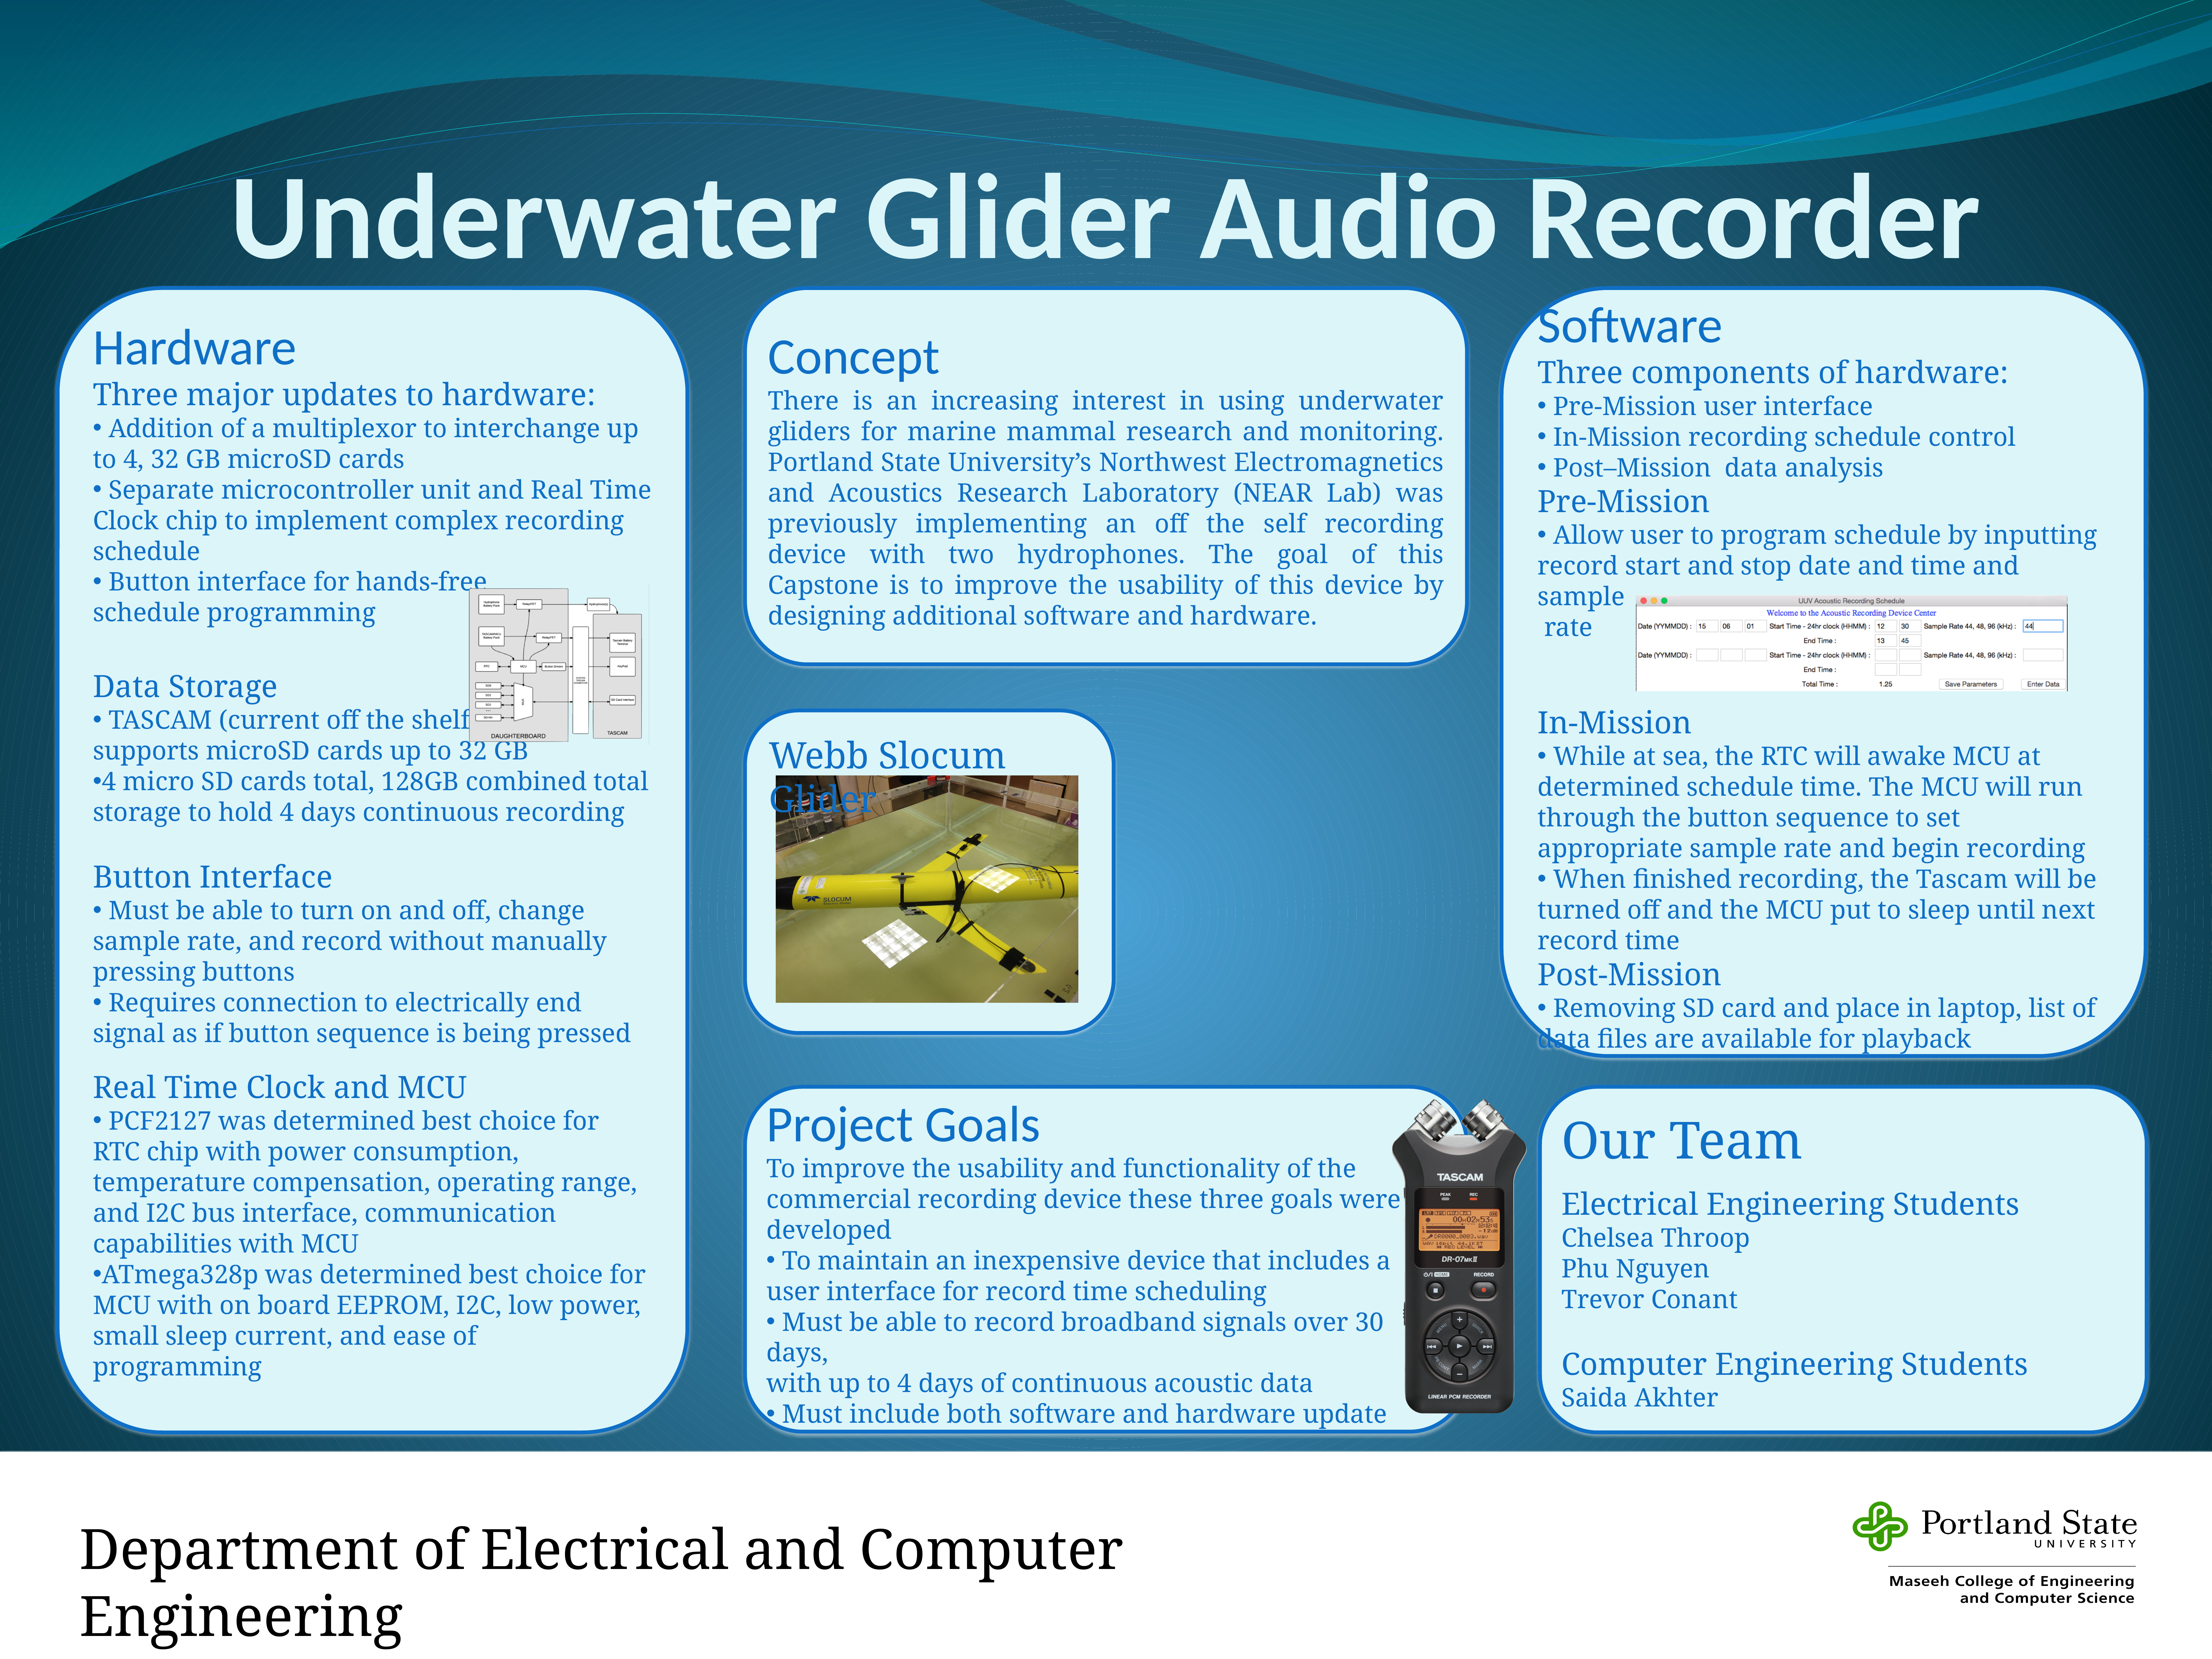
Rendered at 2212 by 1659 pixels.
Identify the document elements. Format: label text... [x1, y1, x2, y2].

text_box [0, 1451, 2212, 1659]
text_box Our Team Electrical Engineering Students Chelsea Throop Phu Nguyen Trevor Conant Computer Engineering Students Saida Akhter [1549, 1086, 2147, 1433]
text_box Concept There is an increasing interest in using underwater gliders for marine mammal research and monitoring. Portland State University’s Northwest Electromagnetics and Acoustics Research Laboratory (NEAR Lab) was previously implementing an off the self recording device with two hydrophones. The goal of this Capstone is to improve the usability of this device by designing additional software and hardware. [745, 288, 1467, 665]
text_box Project Goals To improve the usability and functionality of the commercial recording device these three goals were developed To maintain an inexpensive device that includes a user interface for record time scheduling Must be able to record broadband signals over 30 days, with up to 4 days of continuous acoustic data Must include both software and hardware update [745, 1086, 1365, 1432]
picture [465, 583, 649, 745]
text_box Hardware Three major updates to hardware: Addition of a multiplexor to interchange up to 4, 32 GB microSD cards Separate microcontroller unit and Real Time Clock chip to implement complex recording schedule Button interface for hands-free schedule programming Data Storage TASCAM (current off the shelf device) supports microSD cards up to 32 GB 4 micro SD cards total, 128GB combined total storage to hold 4 days continuous recording Button Interface Must be able to turn on and off, change sample rate, and record without manually pressing buttons Requires connection to electrically end signal as if button sequence is being pressed Real Time Clock and MCU PCF2127 was determined best choice for RTC chip with power consumption, temperature compensation, operating range, and I2C bus interface, communication capabilities with MCU ATmega328p was determined best choice for MCU with on board EEPROM, I2C, low power, small sleep current, and ease of programming [57, 288, 688, 1433]
text_box Underwater Glider Audio Recorder [0, 134, 2212, 285]
picture [1367, 1076, 1547, 1437]
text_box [745, 710, 1126, 1033]
picture [1636, 595, 2068, 692]
picture [1843, 1491, 2146, 1616]
text_box Department of Electrical and Computer Engineering [76, 1512, 1370, 1649]
text_box Software Three components of hardware: Pre-Mission user interface In-Mission recording schedule control Post–Mission data analysis Pre-Mission Allow user to program schedule by inputting record start and stop date and time and sample rate In-Mission While at sea, the RTC will awake MCU at determined schedule time. The MCU will run through the button sequence to set appropriate sample rate and begin recording When finished recording, the Tascam will be turned off and the MCU put to sleep until next record time Post-Mission Removing SD card and place in laptop, list of data files are available for playback [1501, 288, 2146, 1057]
